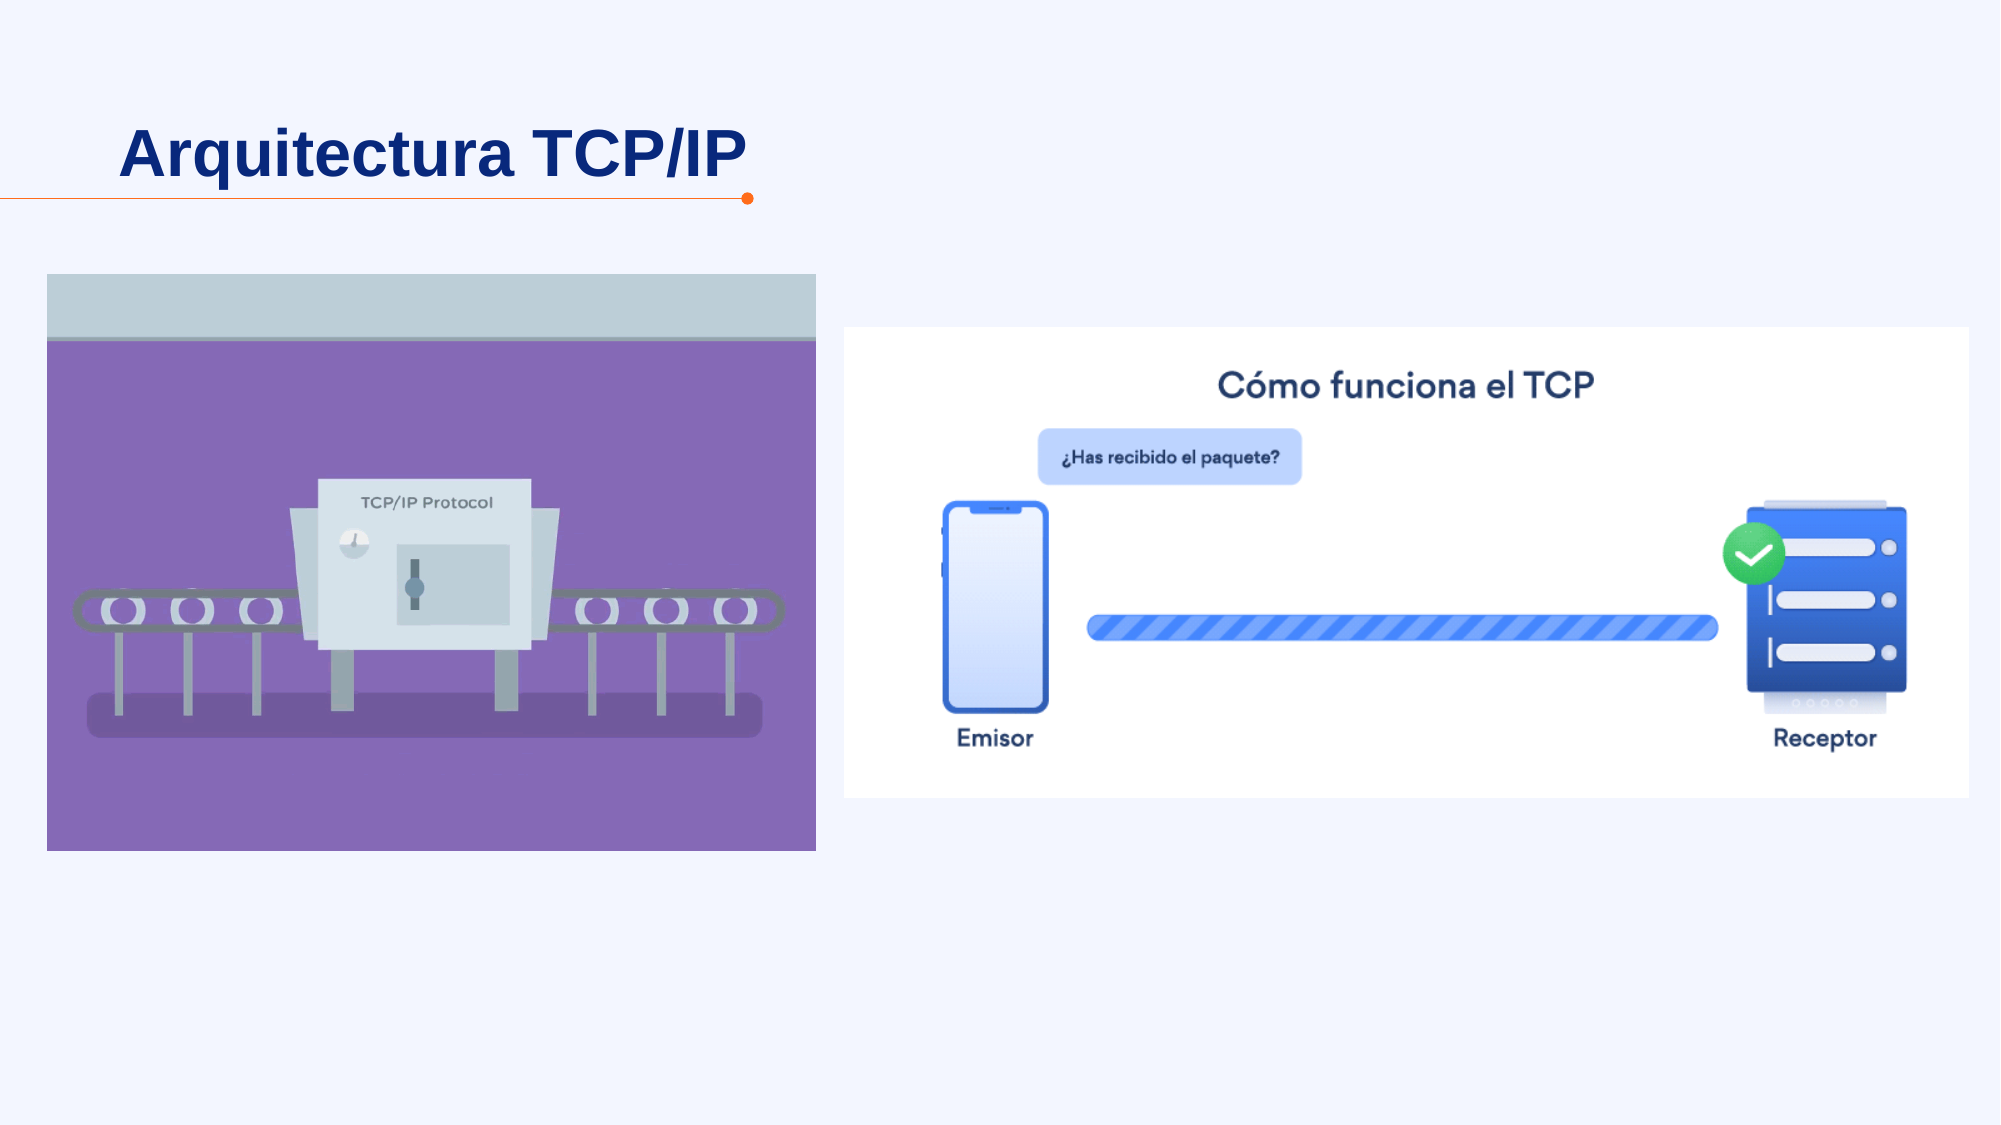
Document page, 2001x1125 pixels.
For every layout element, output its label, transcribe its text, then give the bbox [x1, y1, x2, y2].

picture [47, 274, 816, 851]
text_box Arquitectura TCP/IP [103, 102, 931, 198]
picture [844, 327, 1969, 798]
